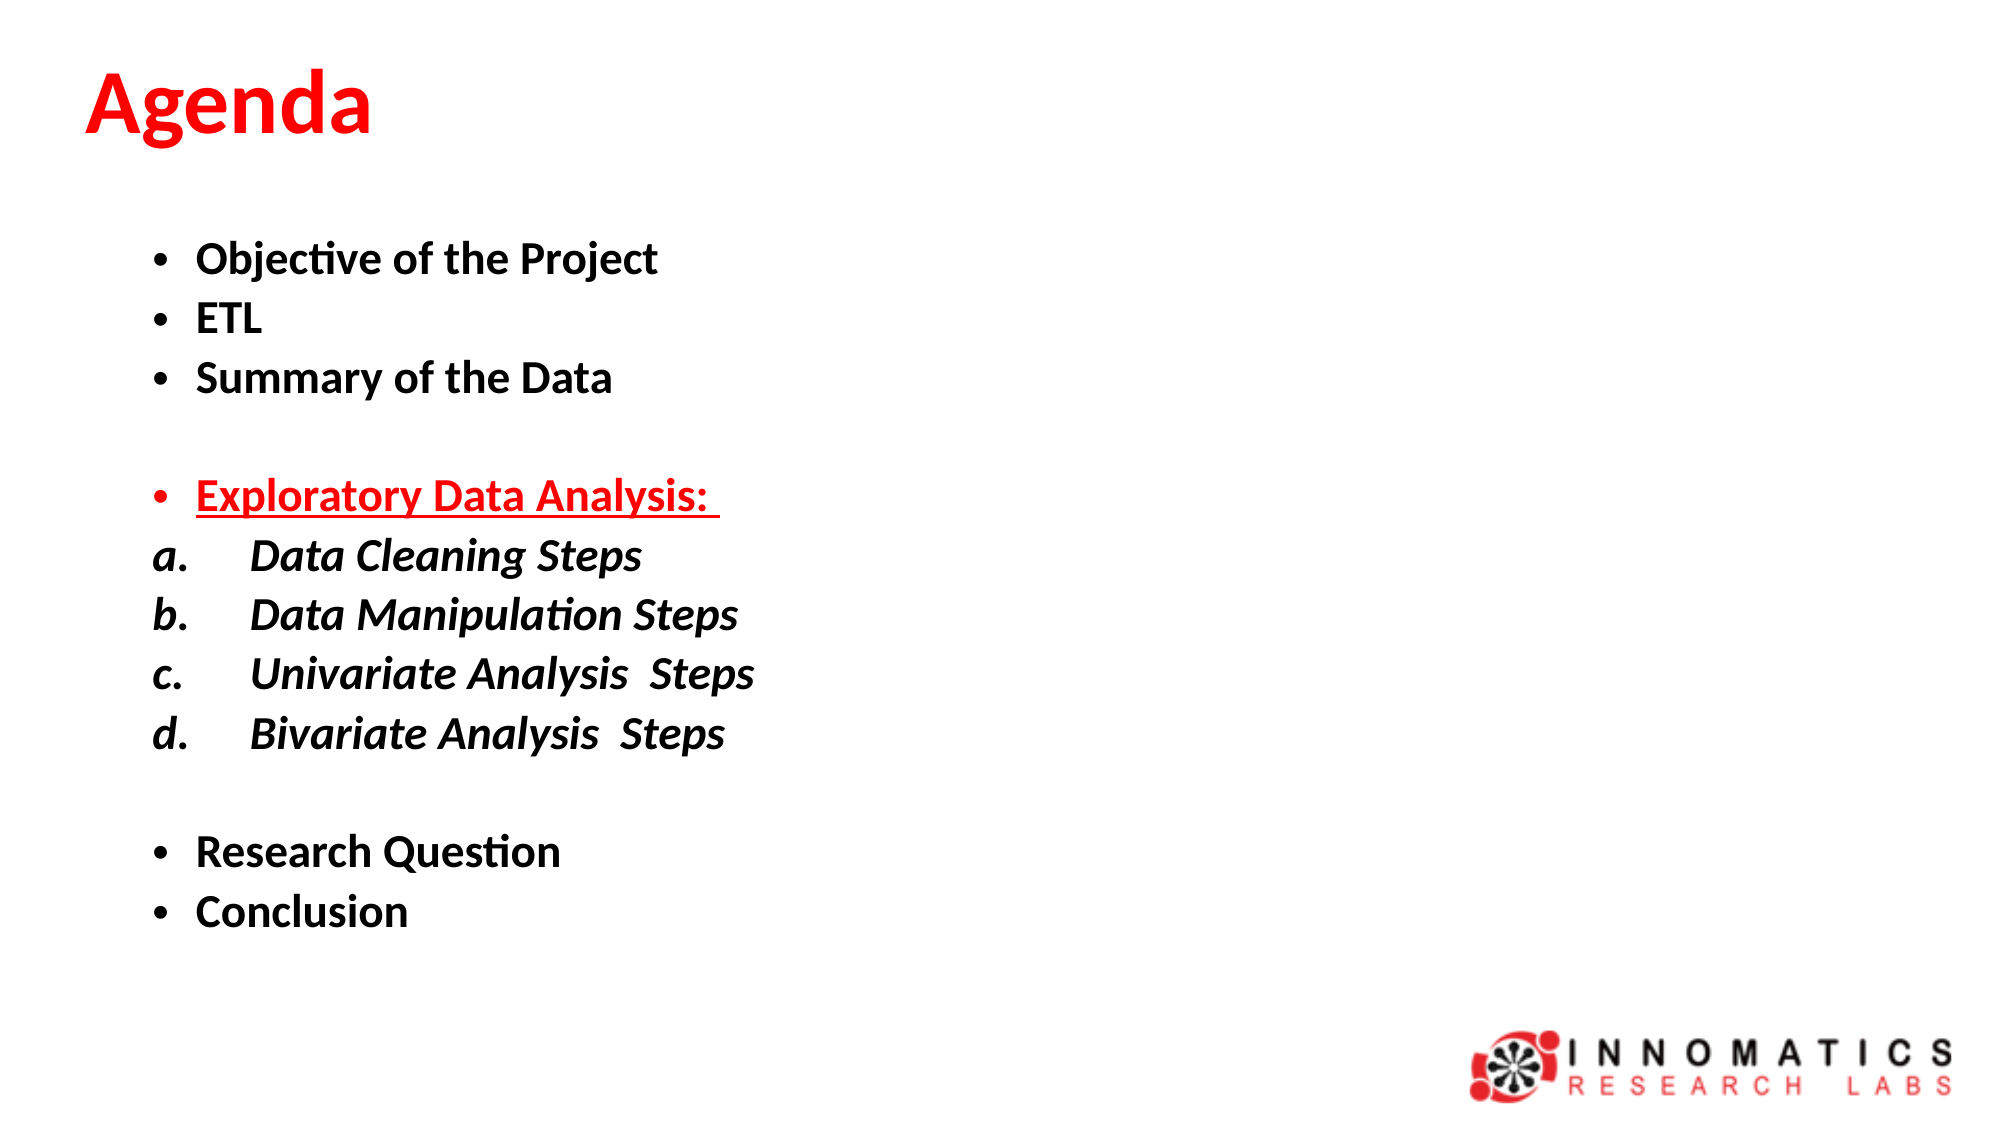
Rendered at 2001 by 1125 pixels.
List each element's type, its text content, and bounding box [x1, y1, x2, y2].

list Objective of the Project ETL Summary of the Data Exploratory Data Analysis: Data Cleaning Steps Data Manipulation Steps Univariate Analysis Steps Bivariate Analysis Steps Research Question Conclusion [137, 232, 1863, 947]
picture [1445, 1014, 1975, 1125]
title Agenda [70, 0, 1796, 218]
